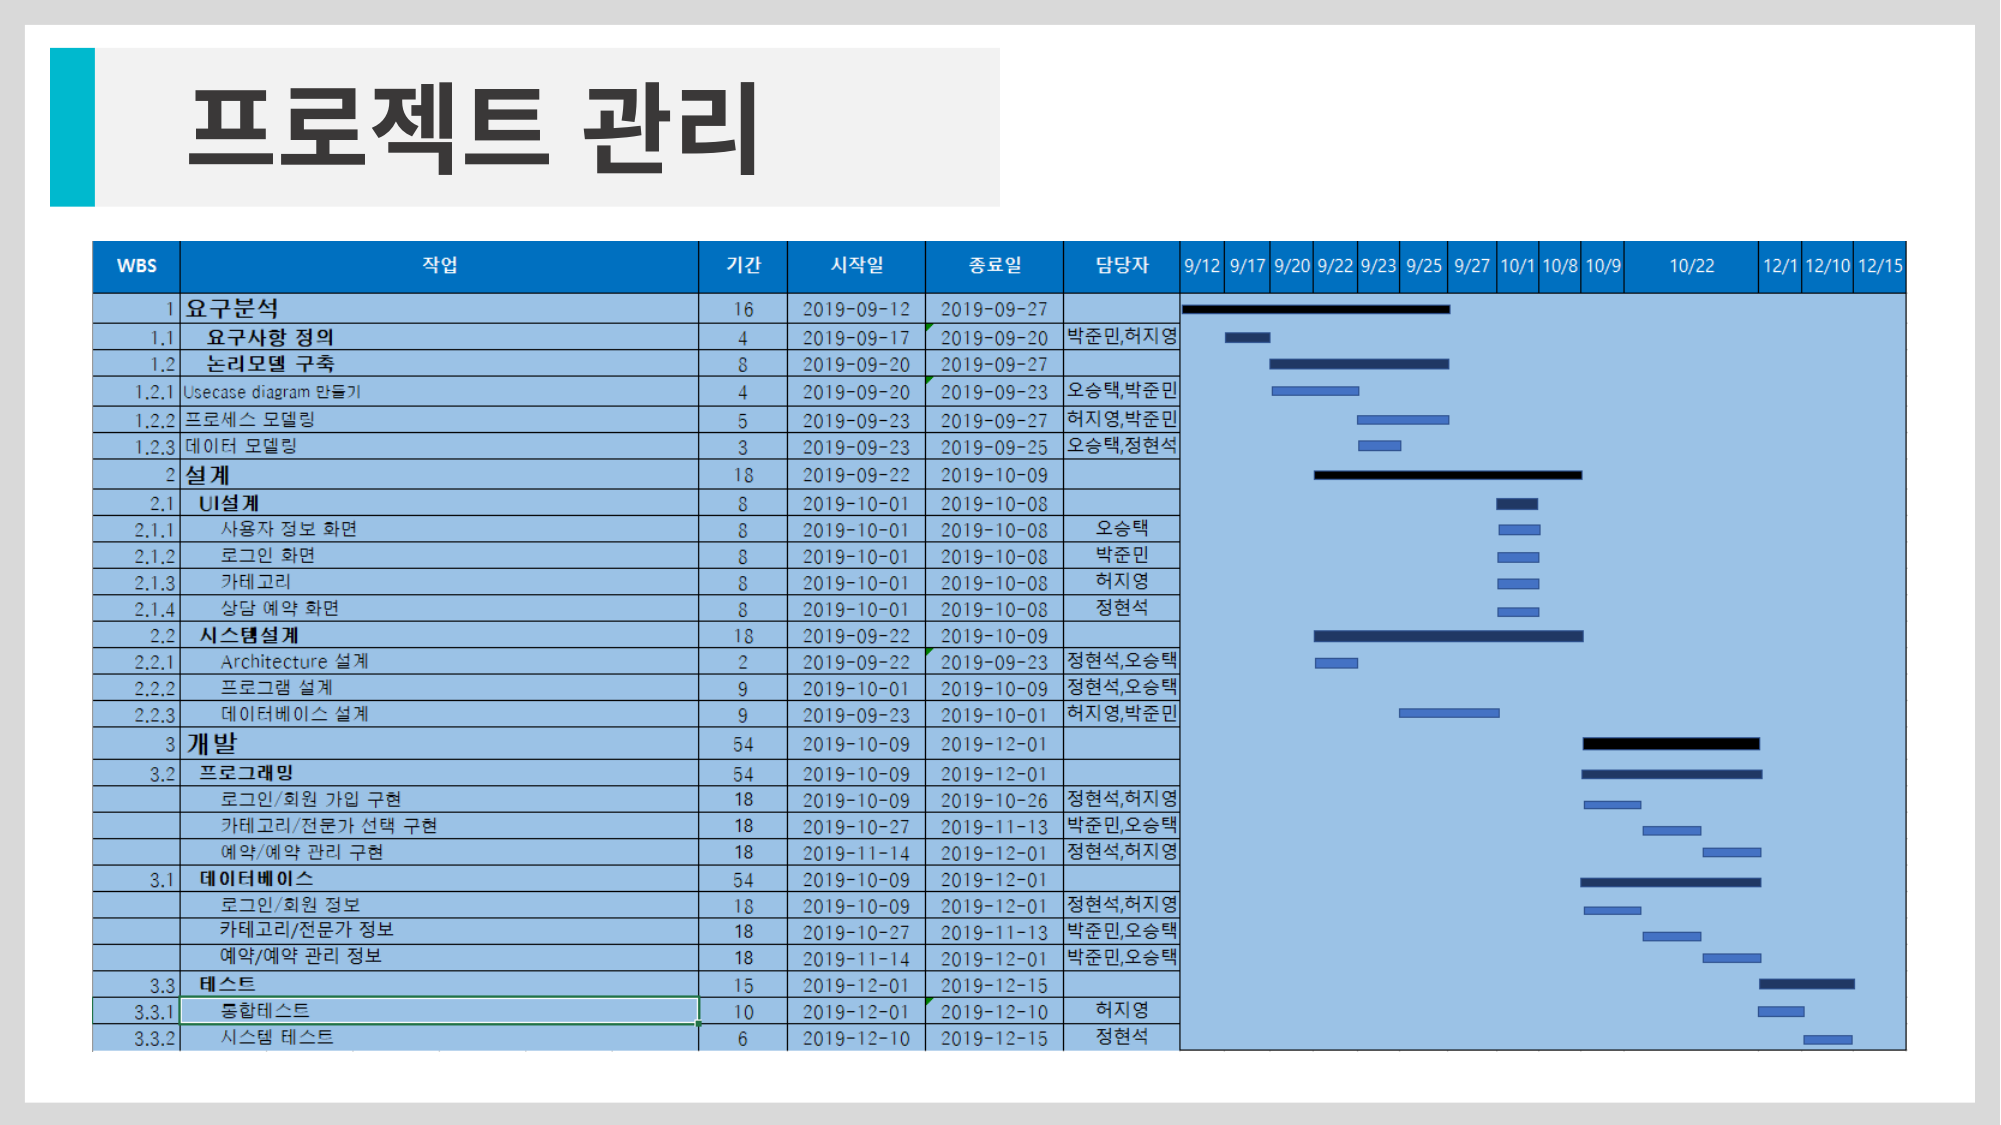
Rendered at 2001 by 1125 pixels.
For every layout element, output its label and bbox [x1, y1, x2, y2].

text_box [49, 47, 1001, 207]
text_box [92, 166, 2000, 303]
picture [92, 241, 1908, 1052]
